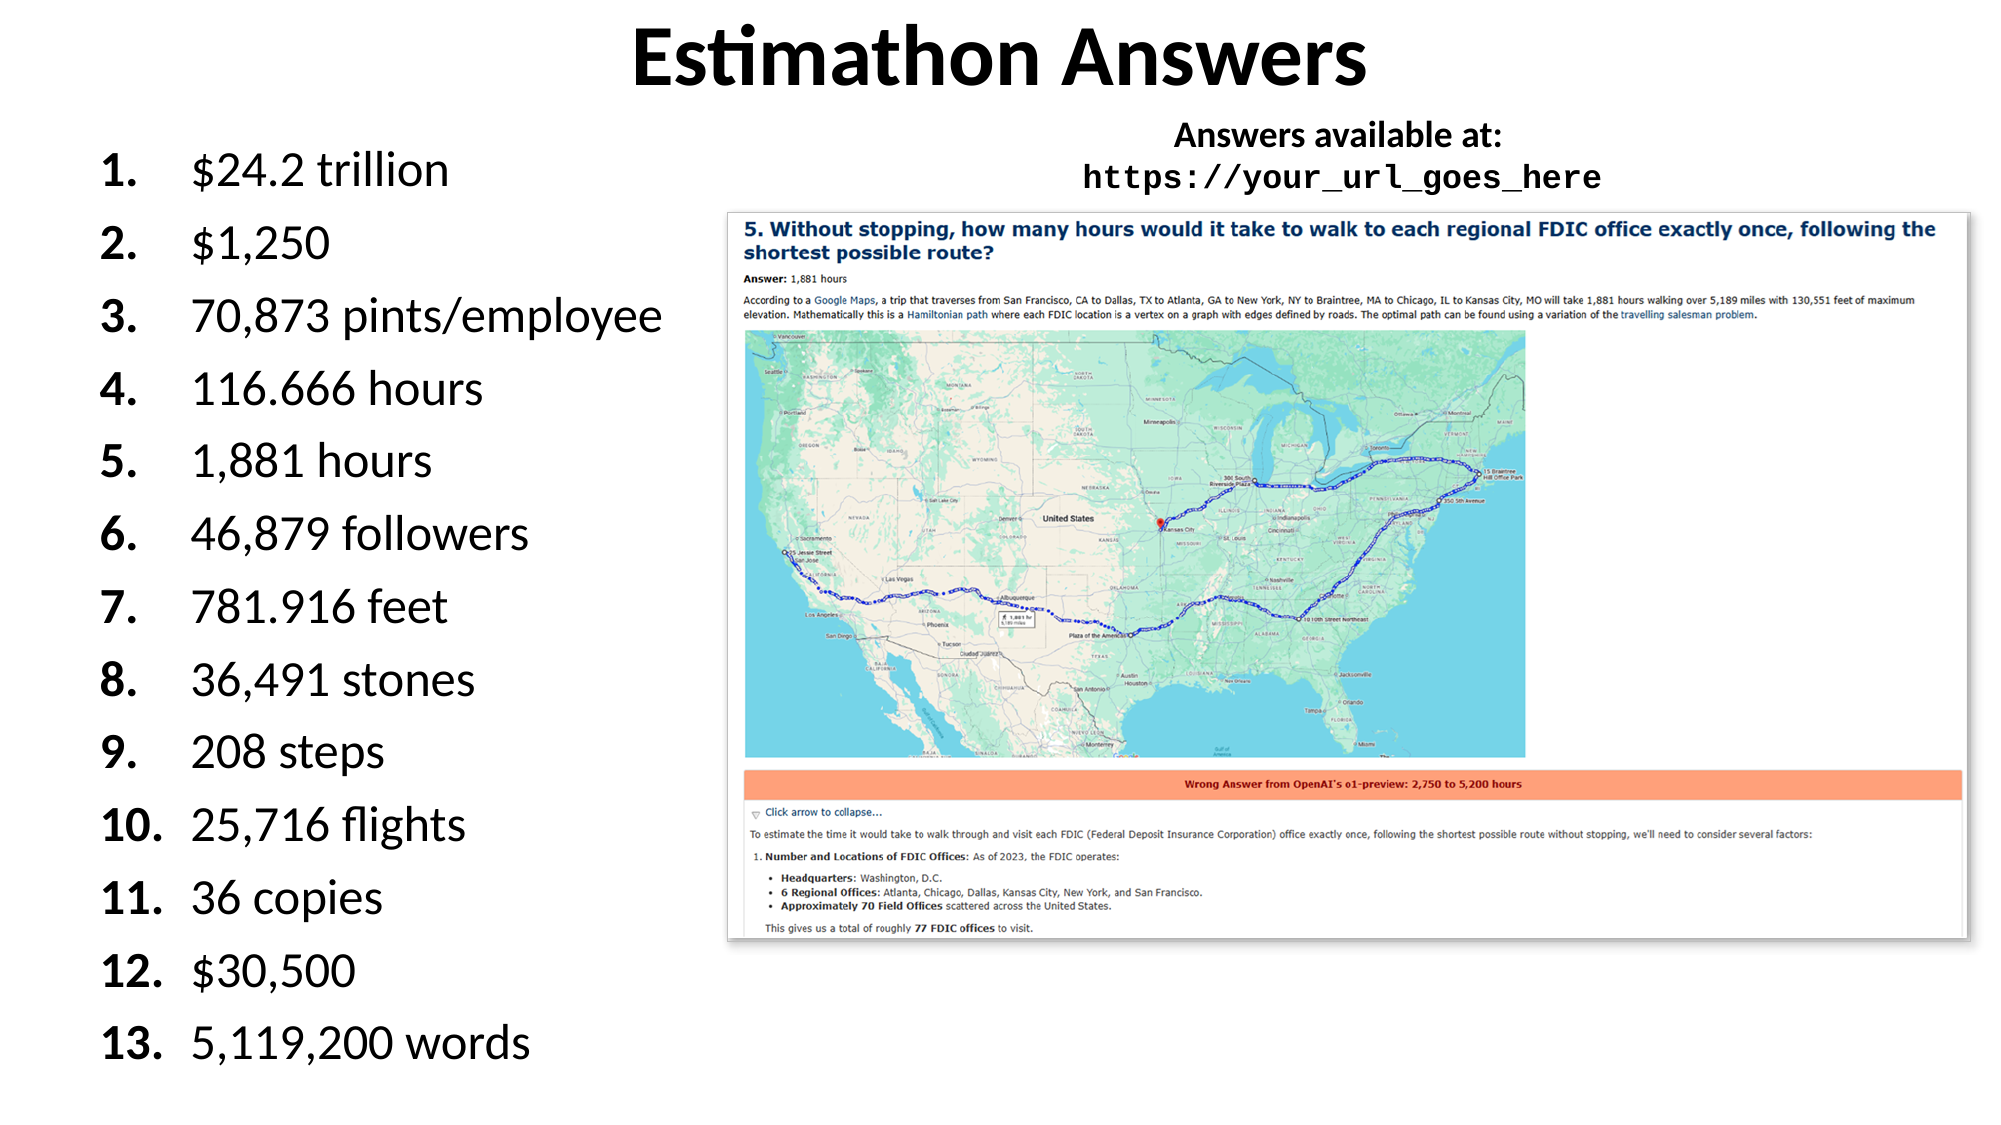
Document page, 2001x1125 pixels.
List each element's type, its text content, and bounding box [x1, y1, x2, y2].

list $24.2 trillion $1,250 70,873 pints/employee 116.666 hours 1,881 hours 46,879 followers 781.916 feet 36,491 stones 208 steps 25,716 flights 36 copies $30,500 5,119,200 words [84, 135, 731, 1080]
text_box Answers available at: https://your_url_goes_here [658, 103, 2000, 203]
title Estimathon Answers [137, 2, 1863, 112]
picture [726, 212, 1972, 943]
